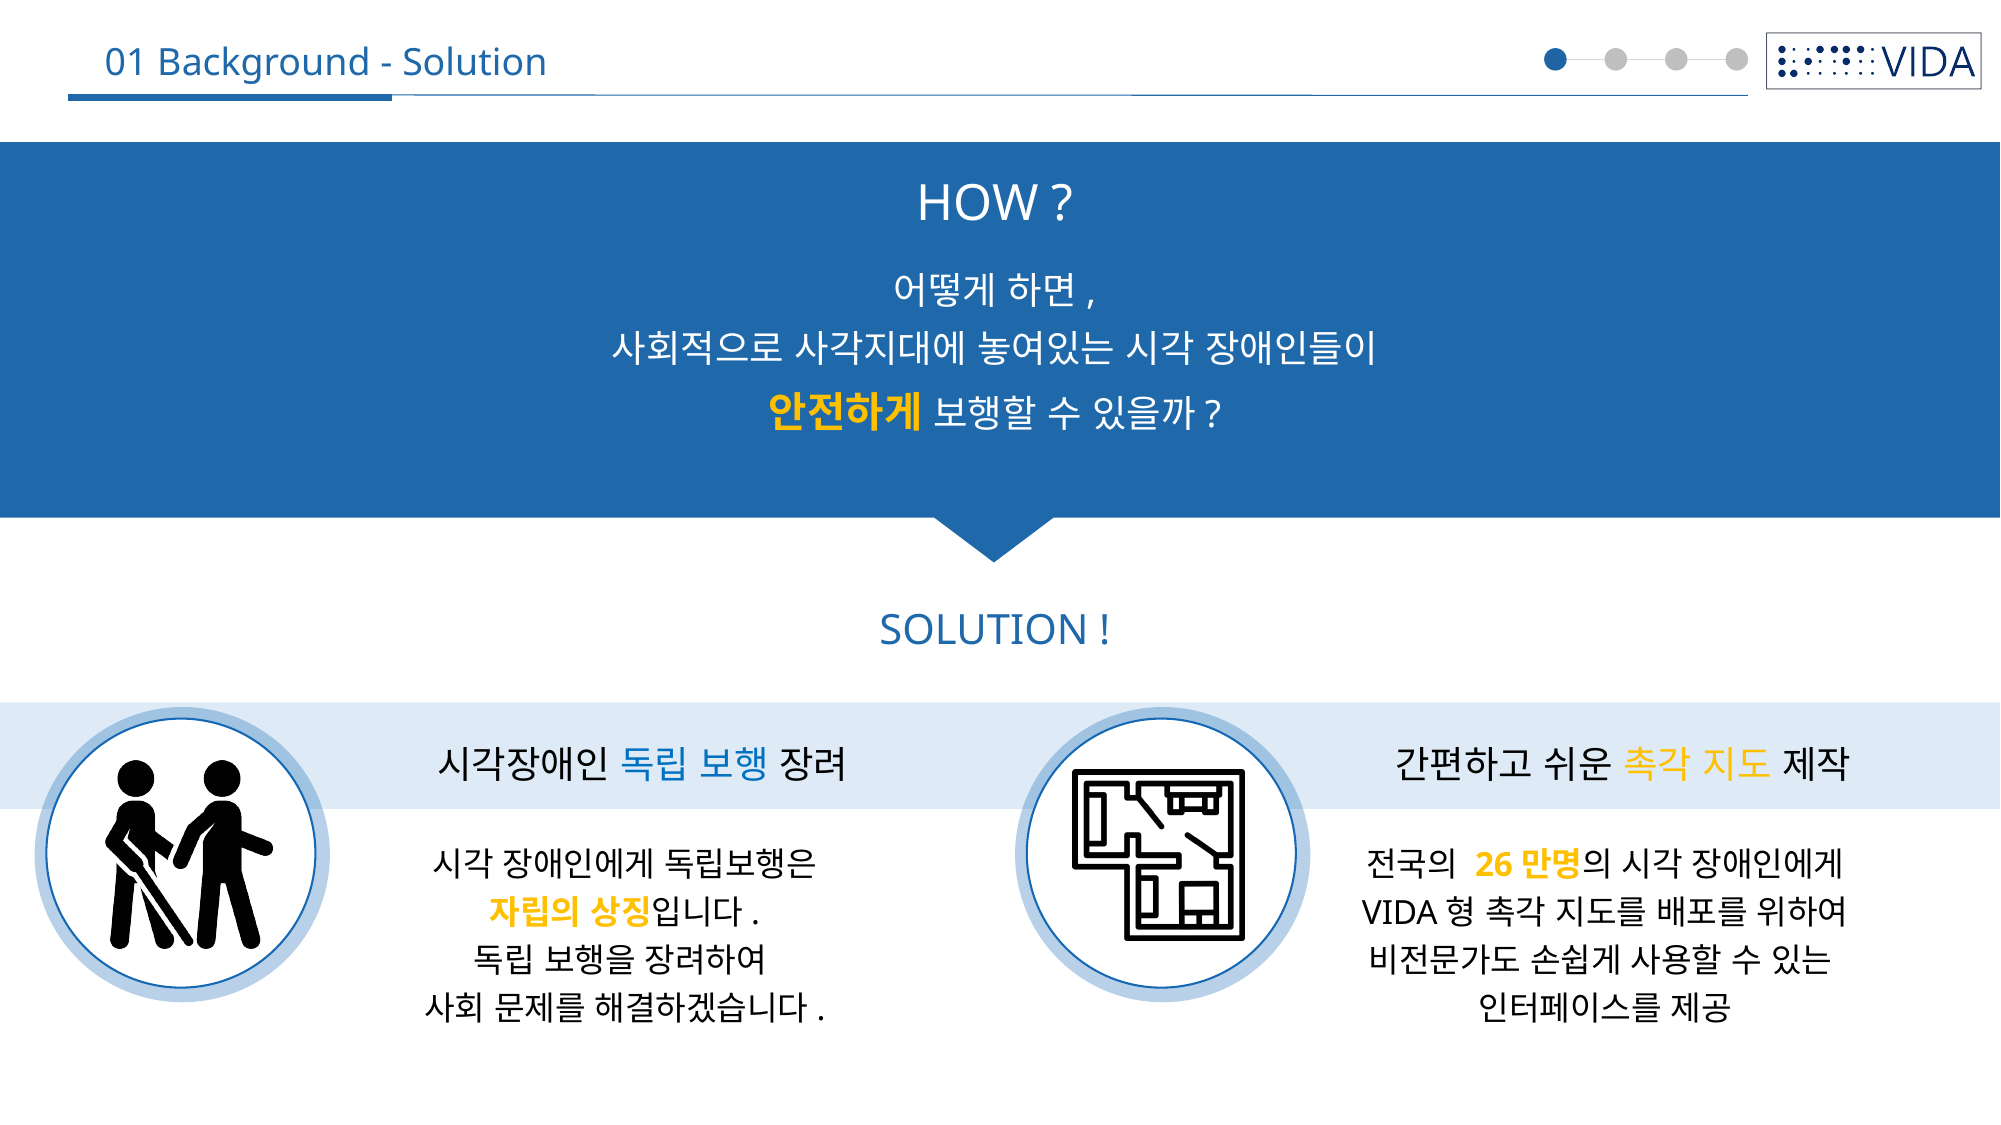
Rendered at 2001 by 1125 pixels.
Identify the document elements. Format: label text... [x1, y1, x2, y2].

text_box 시각 장애인에게 독립보행은 자립의 상징입니다. 독립 보행을 장려하여 사회 문제를 해결하겠습니다. [317, 828, 933, 1035]
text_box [1015, 706, 1311, 1003]
text_box [0, 140, 2000, 564]
picture [94, 760, 284, 949]
text_box 01 Background - Solution [89, 30, 563, 91]
text_box SOLUTION ! [822, 595, 1168, 661]
text_box 간편하고 쉬운 촉각 지도 제작 [1311, 733, 1991, 794]
text_box HOW ? [894, 163, 1096, 239]
text_box [0, 701, 2000, 810]
picture [1072, 769, 1245, 942]
text_box 어떻게 하면, 사회적으로 사각지대에 놓여있는 시각 장애인들이 안전하게 보행할 수 있을까? [562, 246, 1428, 443]
text_box 전국의 26만명의 시각 장애인에게 VIDA형 촉각 지도를 배포를 위하여 비전문가도 손쉽게 사용할 수 있는 인터페이스를 제공 [1297, 828, 1914, 1035]
picture [1748, 11, 2000, 111]
text_box 시각장애인 독립 보행 장려 [330, 733, 1011, 794]
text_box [1544, 48, 1748, 71]
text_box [34, 706, 330, 1003]
